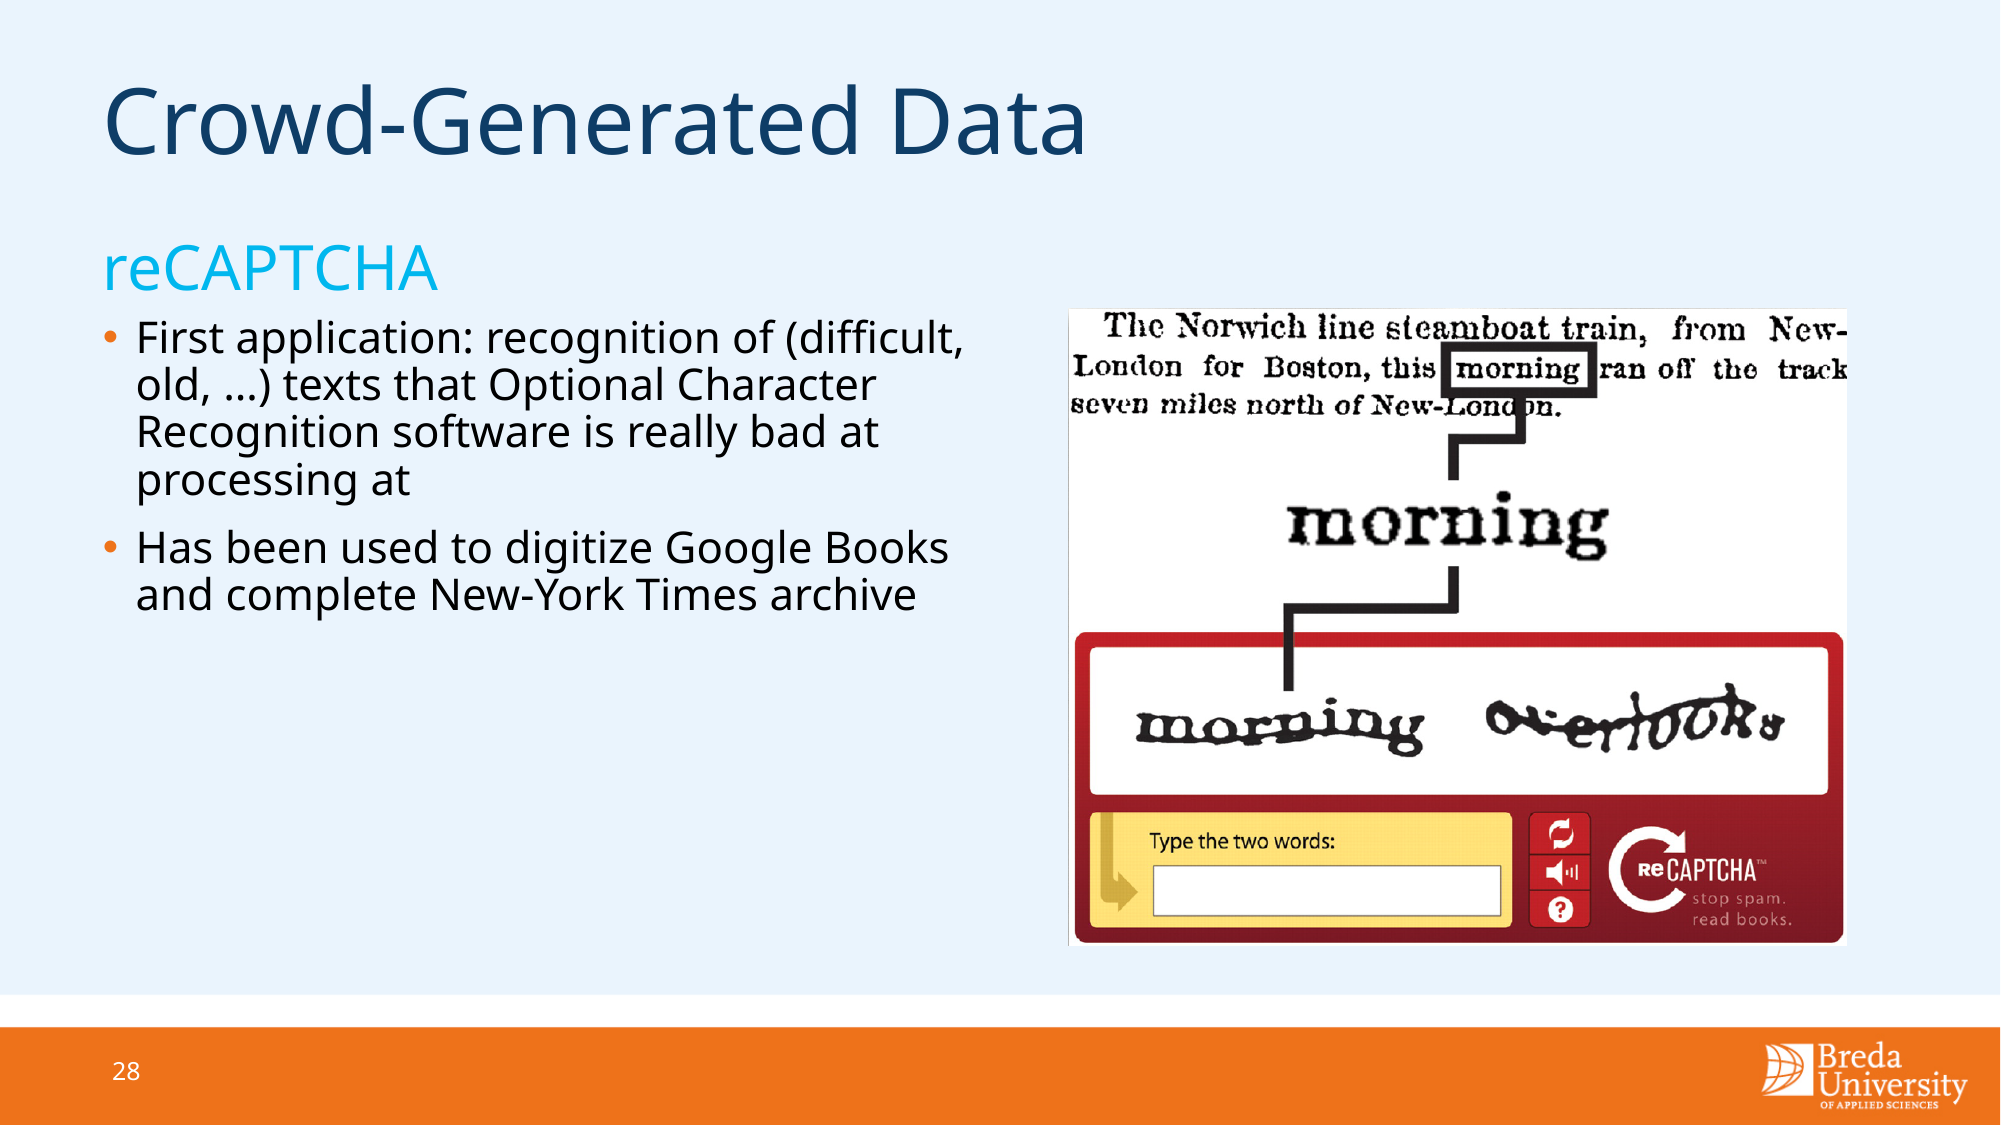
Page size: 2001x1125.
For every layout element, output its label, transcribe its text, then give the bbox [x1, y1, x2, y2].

title Crowd-Generated Data [88, 67, 1917, 210]
picture [0, 0, 2001, 1125]
list First application: recognition of (difficult, old, …) texts that Optional Character Recognition software is really bad at processing at Has been used to digitize Google Books and complete New-York Times archive [88, 308, 1015, 946]
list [1068, 308, 1847, 946]
slide_number 28 [97, 1042, 198, 1103]
list reCAPTCHA [88, 229, 1917, 307]
